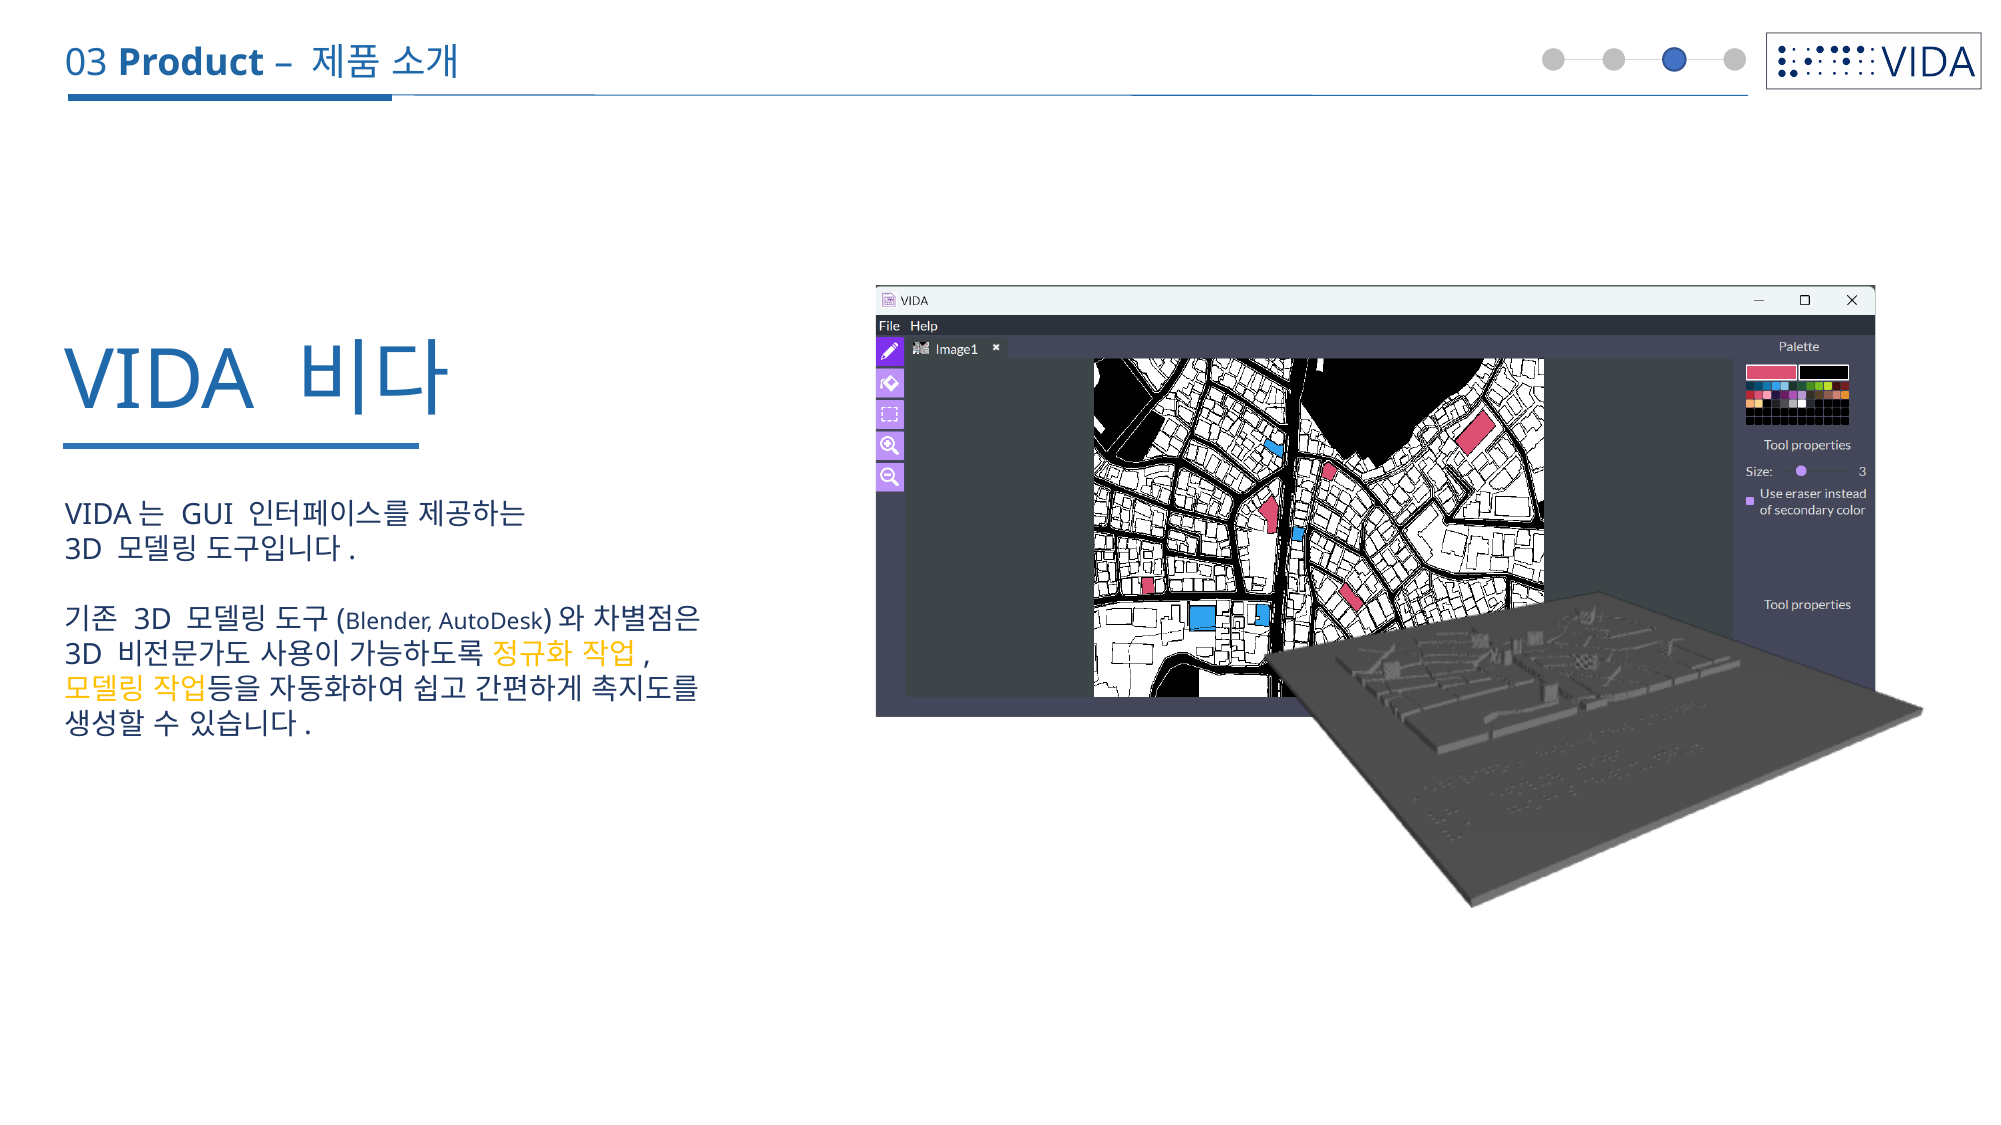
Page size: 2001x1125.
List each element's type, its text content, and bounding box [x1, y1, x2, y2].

picture [1748, 11, 2000, 111]
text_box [1542, 48, 1746, 71]
picture [875, 285, 2000, 1125]
text_box VIDA 비다 VIDA는 GUI 인터페이스를 제공하는 3D 모델링 도구입니다. 기존 3D 모델링 도구(Blender, AutoDesk)와 차별점은 3D 비전문가도 사용이 가능하도록 정규화 작업, 모델링 작업등을 자동화하여 쉽고 간편하게 촉지도를 생성할 수 있습니다. [49, 318, 823, 853]
text_box 03 Product – 제품 소개 [50, 30, 694, 91]
